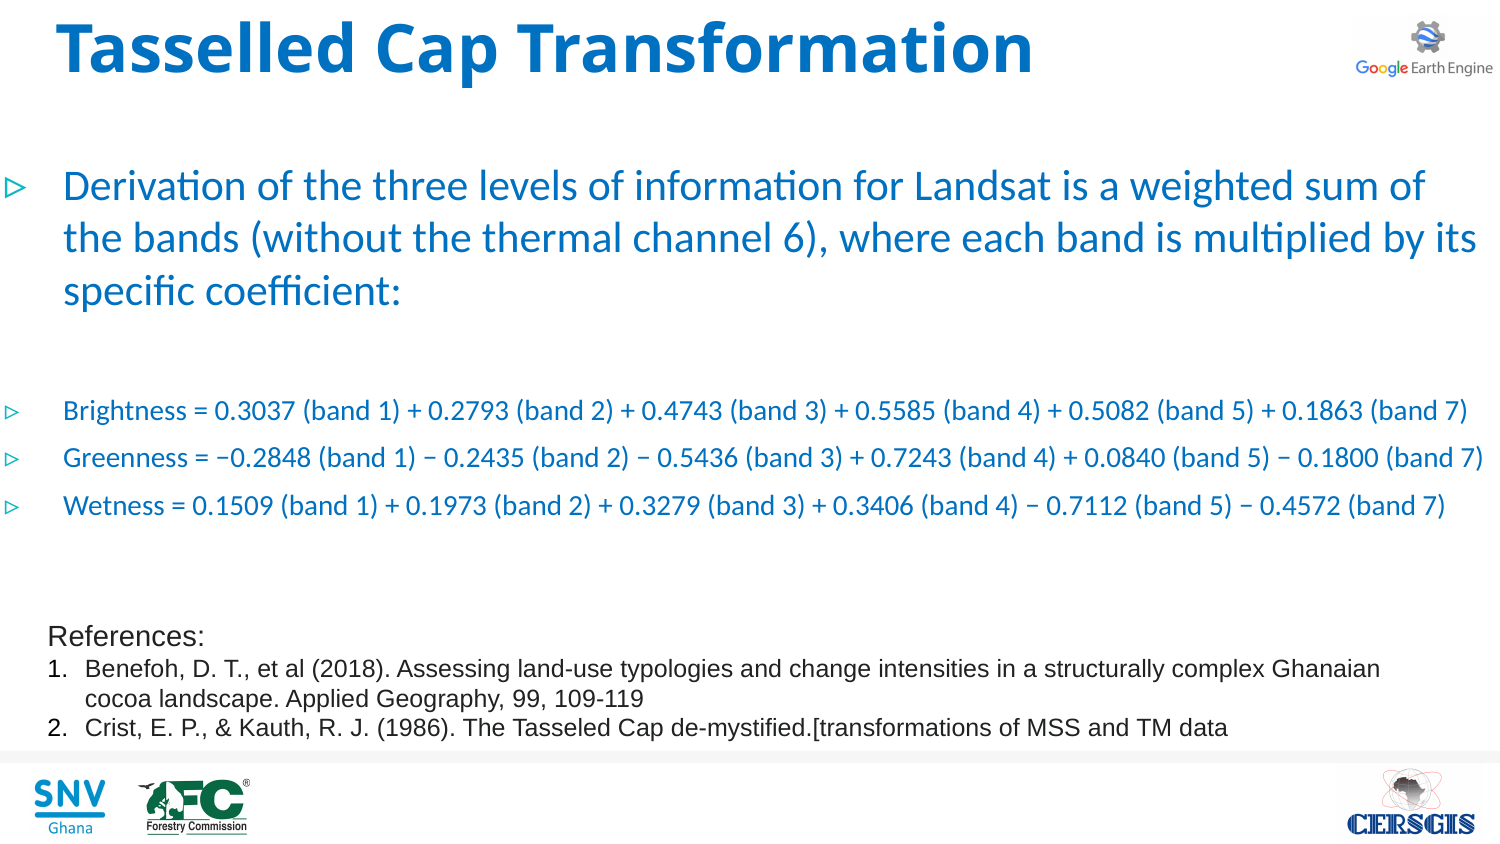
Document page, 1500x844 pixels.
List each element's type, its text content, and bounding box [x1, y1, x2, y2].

picture [138, 772, 250, 842]
picture [1337, 763, 1484, 844]
text_box References: Benefoh, D. T., et al (2018). Assessing land-use typologies and change intensities in a structurally complex Ghanaian cocoa landscape. Applied Geography, 99, 109-119 Crist, E. P., & Kauth, R. J. (1986). The Tasseled Cap de-mystified.[transformations of MSS and TM data [32, 609, 1419, 750]
title Tasselled Cap Transformation [40, 0, 1311, 102]
picture [1351, 11, 1498, 83]
text_box Derivation of the three levels of information for Landsat is a weighted sum of the bands (without the thermal channel 6), where each band is multiplied by its specific coefficient: Brightness = 0.3037 (band 1) + 0.2793 (band 2) + 0.4743 (band 3) + 0.5585 (band 4) + 0.5082 (band 5) + 0.1863 (band 7) Greenness = −0.2848 (band 1) − 0.2435 (band 2) − 0.5436 (band 3) + 0.7243 (band 4) + 0.0840 (band 5) − 0.1800 (band 7) Wetness = 0.1509 (band 1) + 0.1973 (band 2) + 0.3279 (band 3) + 0.3406 (band 4) − 0.7112 (band 5) − 0.4572 (band 7) [0, 148, 1500, 529]
picture [29, 775, 111, 839]
